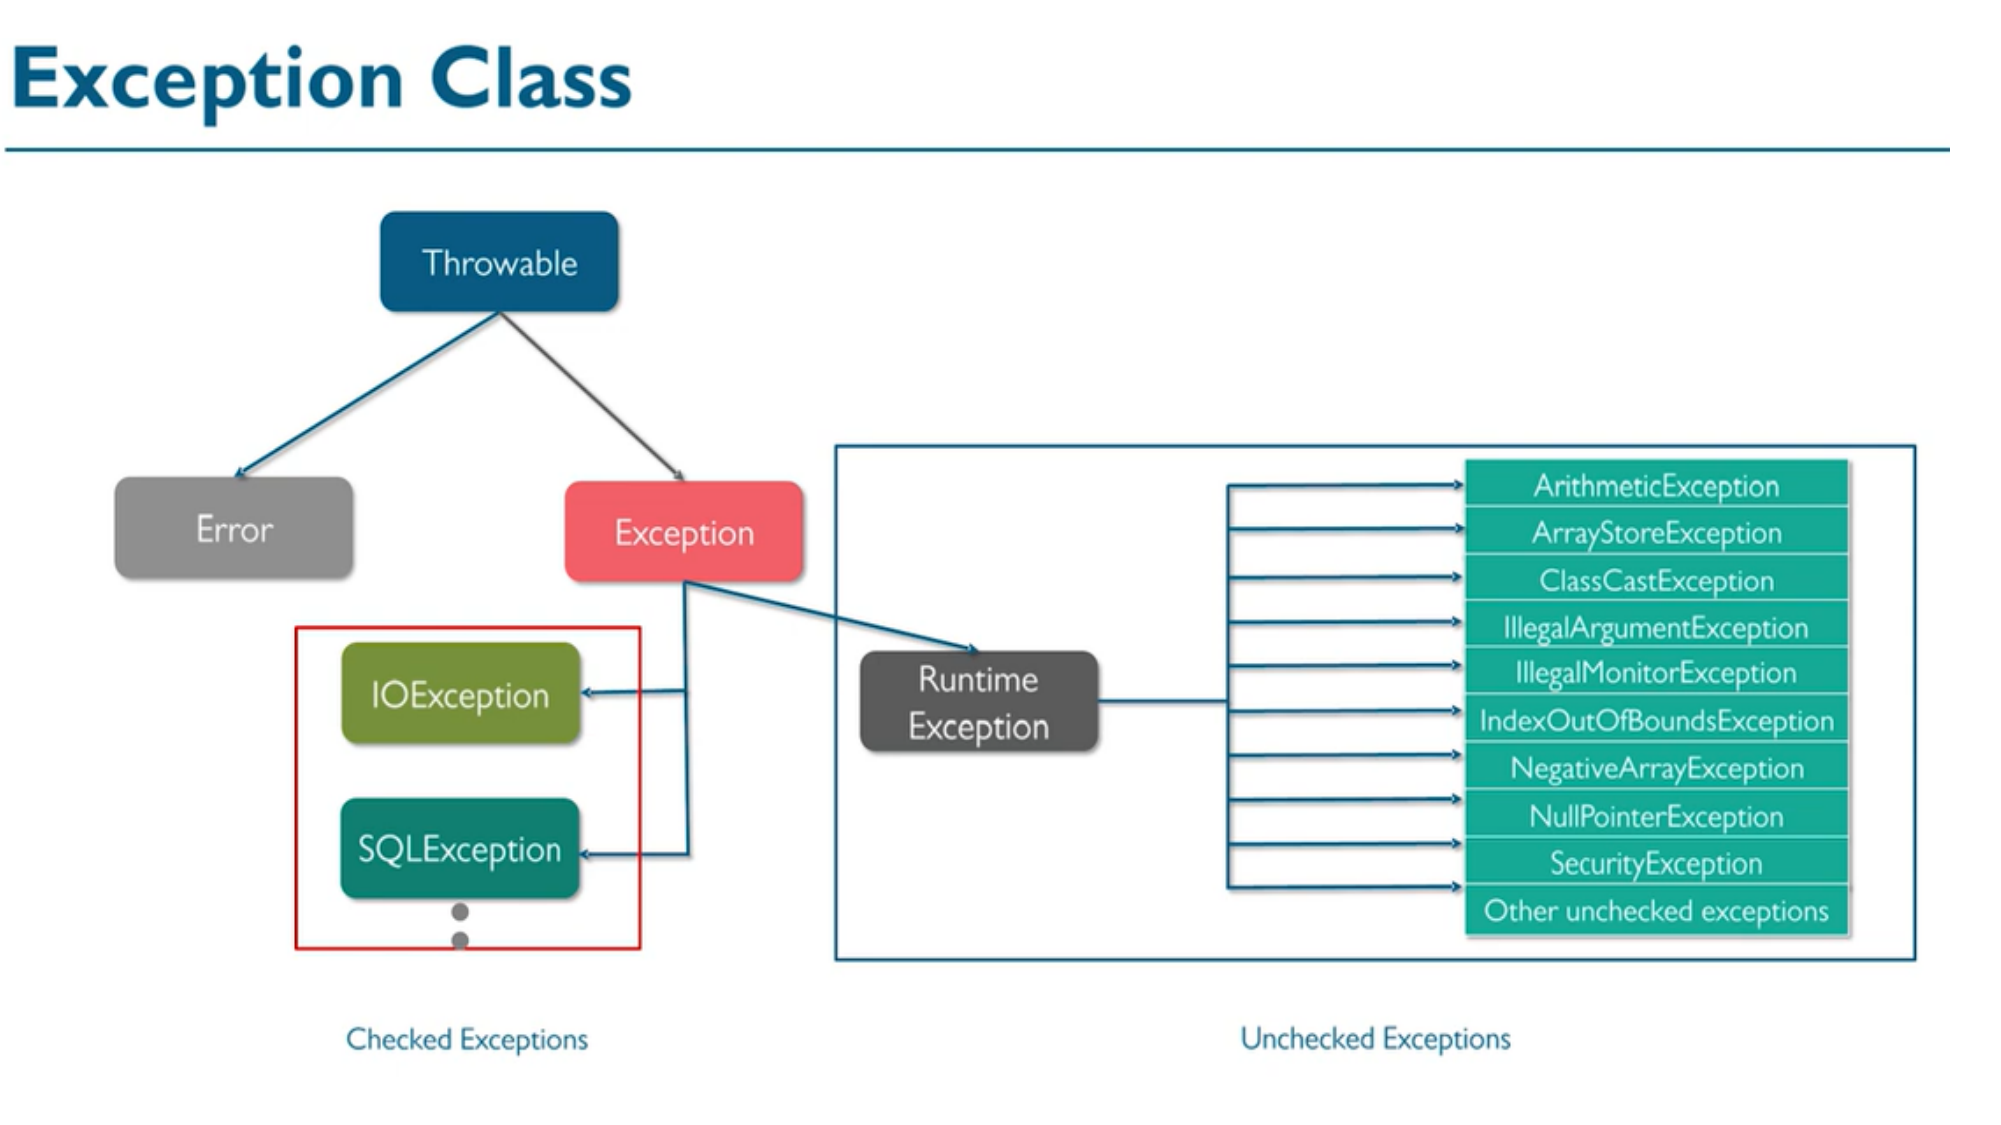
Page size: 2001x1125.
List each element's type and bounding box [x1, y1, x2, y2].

list [0, 38, 1950, 1093]
